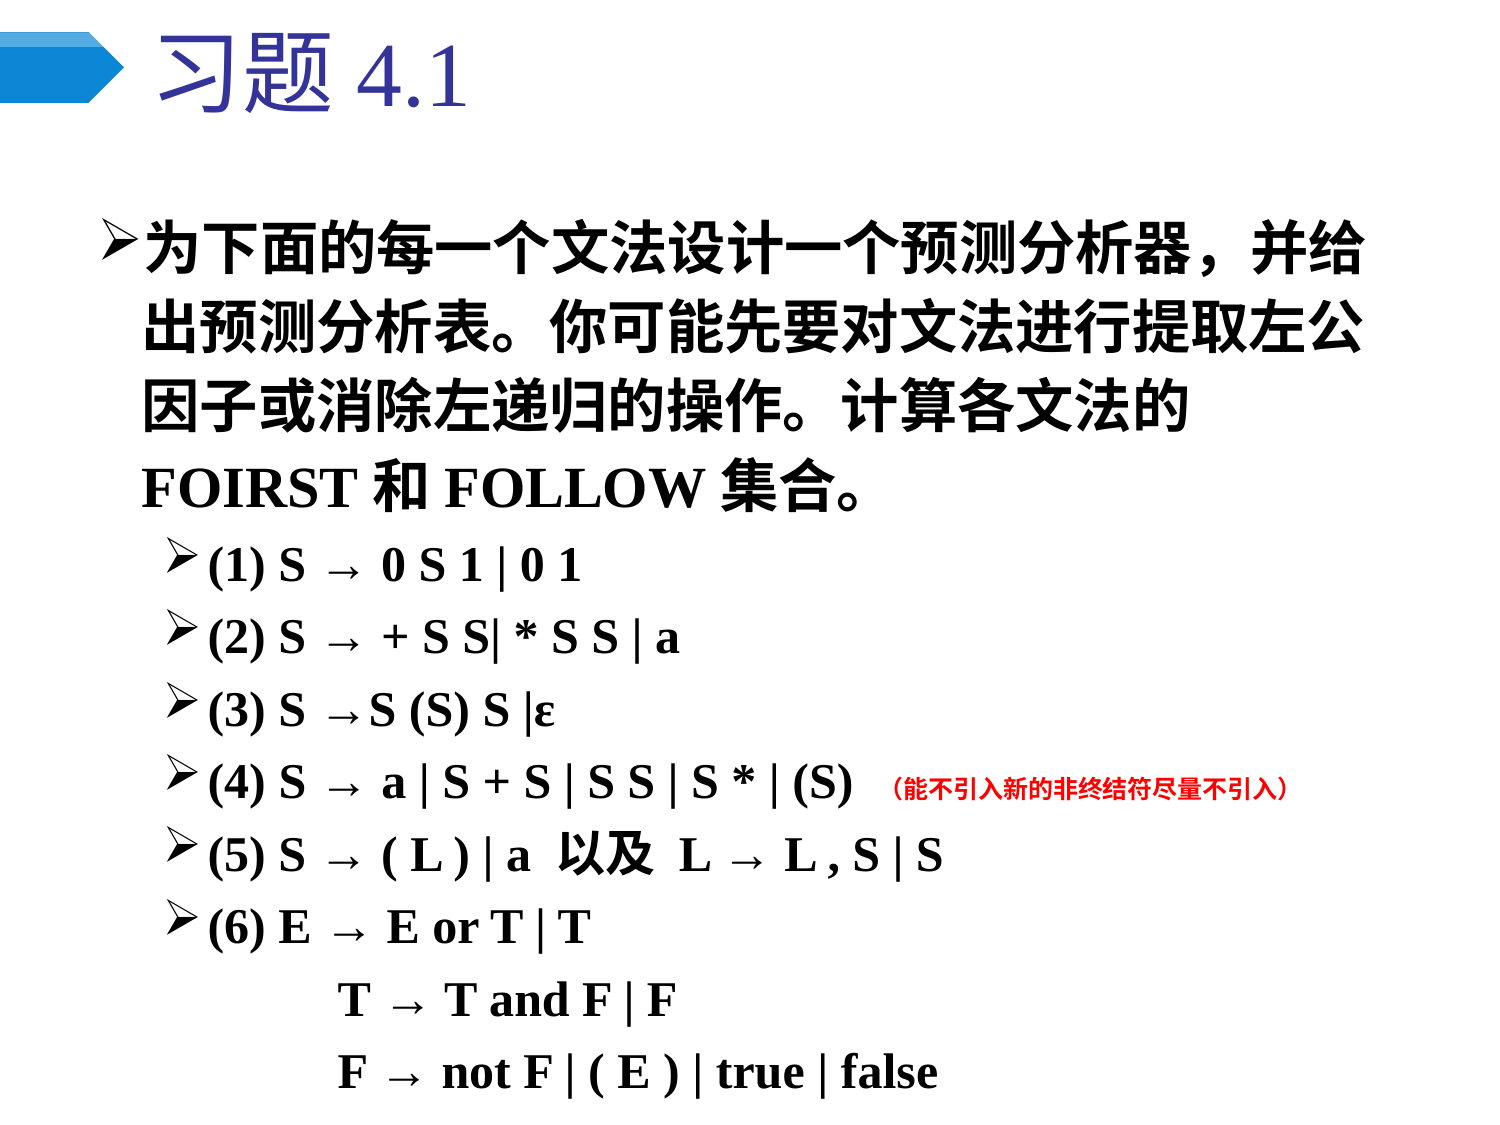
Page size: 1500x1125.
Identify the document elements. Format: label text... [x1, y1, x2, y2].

title 习题4.1 [135, 26, 1468, 132]
list 为下面的每一个文法设计一个预测分析器，并给出预测分析表。你可能先要对文法进行提取左公因子或消除左递归的操作。计算各文法的FOIRST和FOLLOW集合。 (1) S → 0 S 1 | 0 1 (2) S → + S S| * S S | a (3) S →S (S) S |ε (4) S → a | S + S | S S | S * | (S) （能不引入新的非终结符尽量不引入） (5) S → ( L ) | a 以及 L → L , S | S (6) E → E or T | T T → T and F | F F → not F | ( E ) | true | false [82, 194, 1430, 996]
